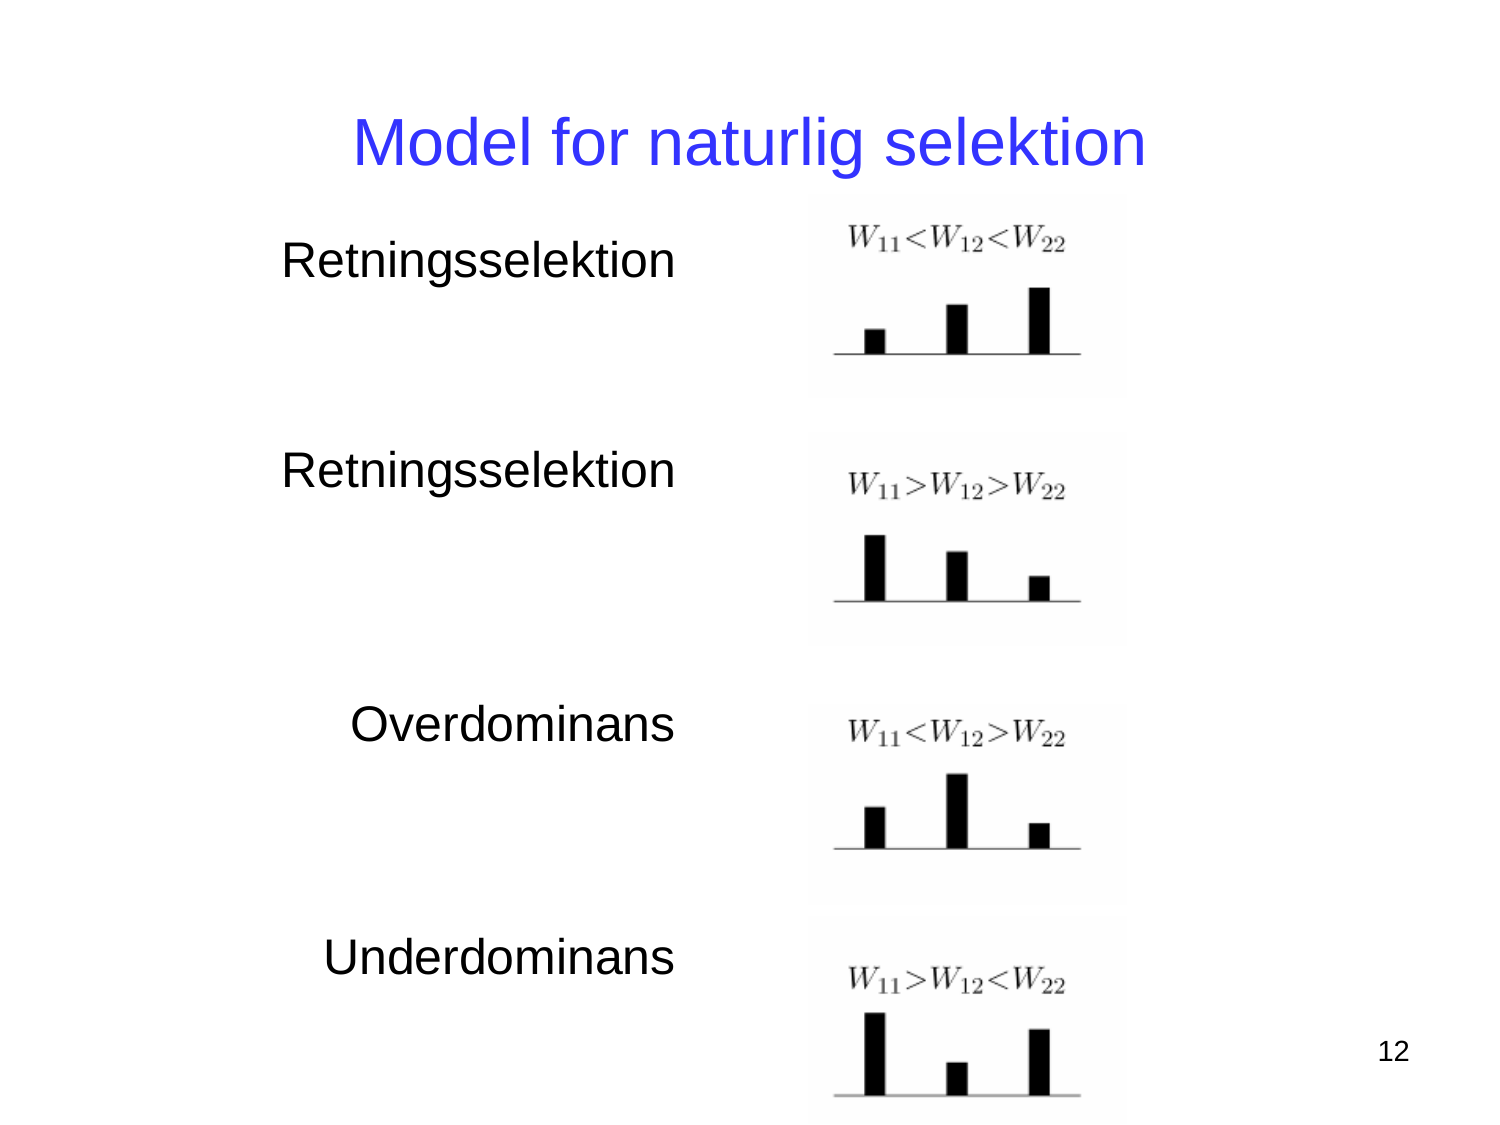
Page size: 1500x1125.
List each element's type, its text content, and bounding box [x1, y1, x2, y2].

picture [808, 432, 1128, 646]
picture [808, 703, 1128, 906]
slide_number 12 [1132, 1024, 1426, 1103]
picture [808, 916, 1128, 1125]
list Retningsselektion Retningsselektion Overdominans Underdominans [0, 220, 691, 1090]
title Model for naturlig selektion [75, 45, 1425, 233]
picture [808, 194, 1128, 398]
